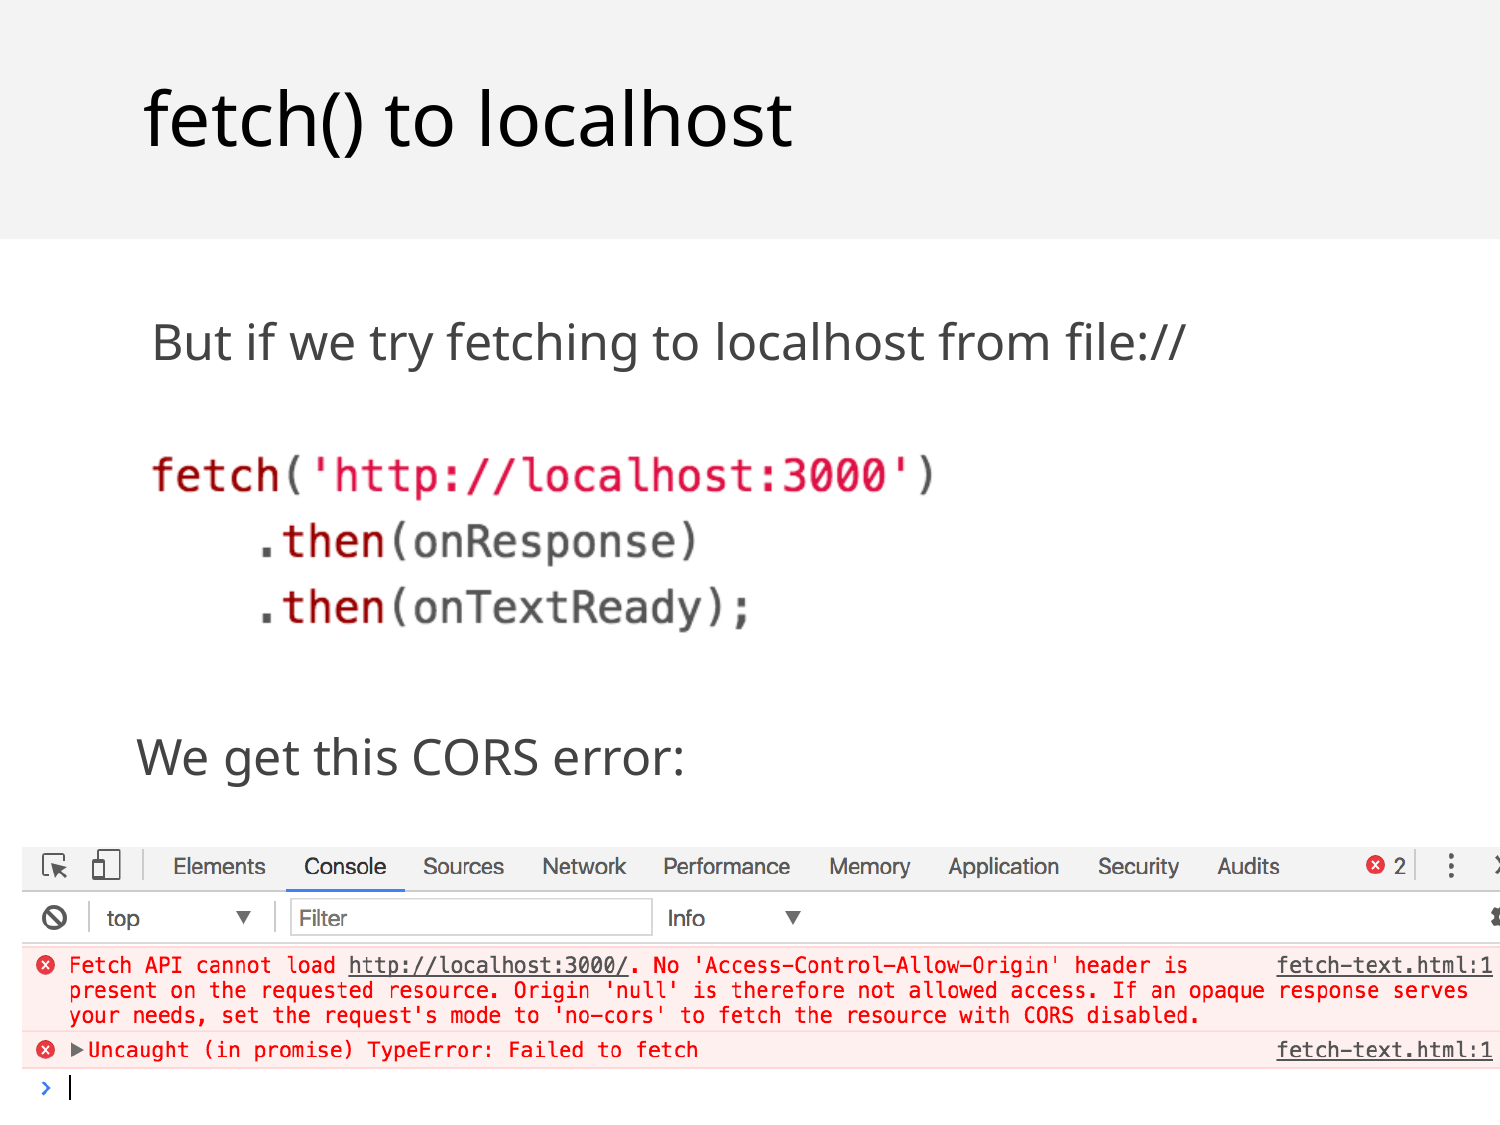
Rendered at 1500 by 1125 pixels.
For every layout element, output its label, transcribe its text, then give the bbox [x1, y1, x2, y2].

picture [121, 435, 972, 664]
text_box But if we try fetching to localhost from file:// [136, 286, 1380, 412]
picture [21, 846, 1500, 1109]
text_box fetch() to localhost [128, 56, 1372, 183]
text_box We get this CORS error: [121, 701, 1365, 827]
